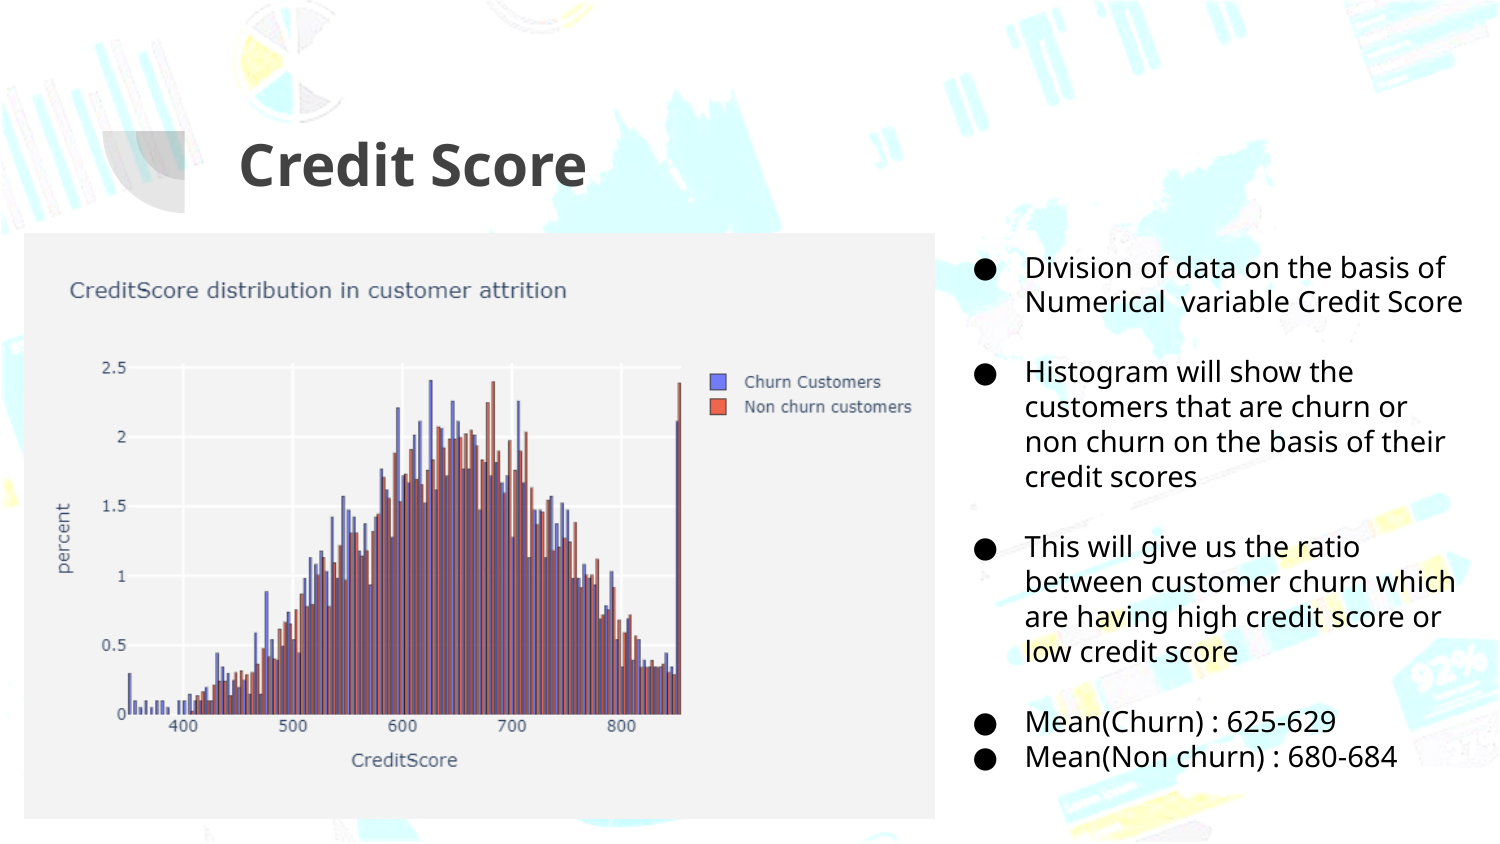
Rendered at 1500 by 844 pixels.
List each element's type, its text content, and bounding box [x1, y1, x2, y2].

title Credit Score [223, 113, 1378, 204]
picture [0, 0, 1500, 844]
text_box Division of data on the basis of Numerical variable Credit Score Histogram will show the customers that are churn or non churn on the basis of their credit scores This will give us the ratio between customer churn which are having high credit score or low credit score Mean(Churn) : 625-629 Mean(Non churn) : 680-684 [935, 233, 1480, 816]
